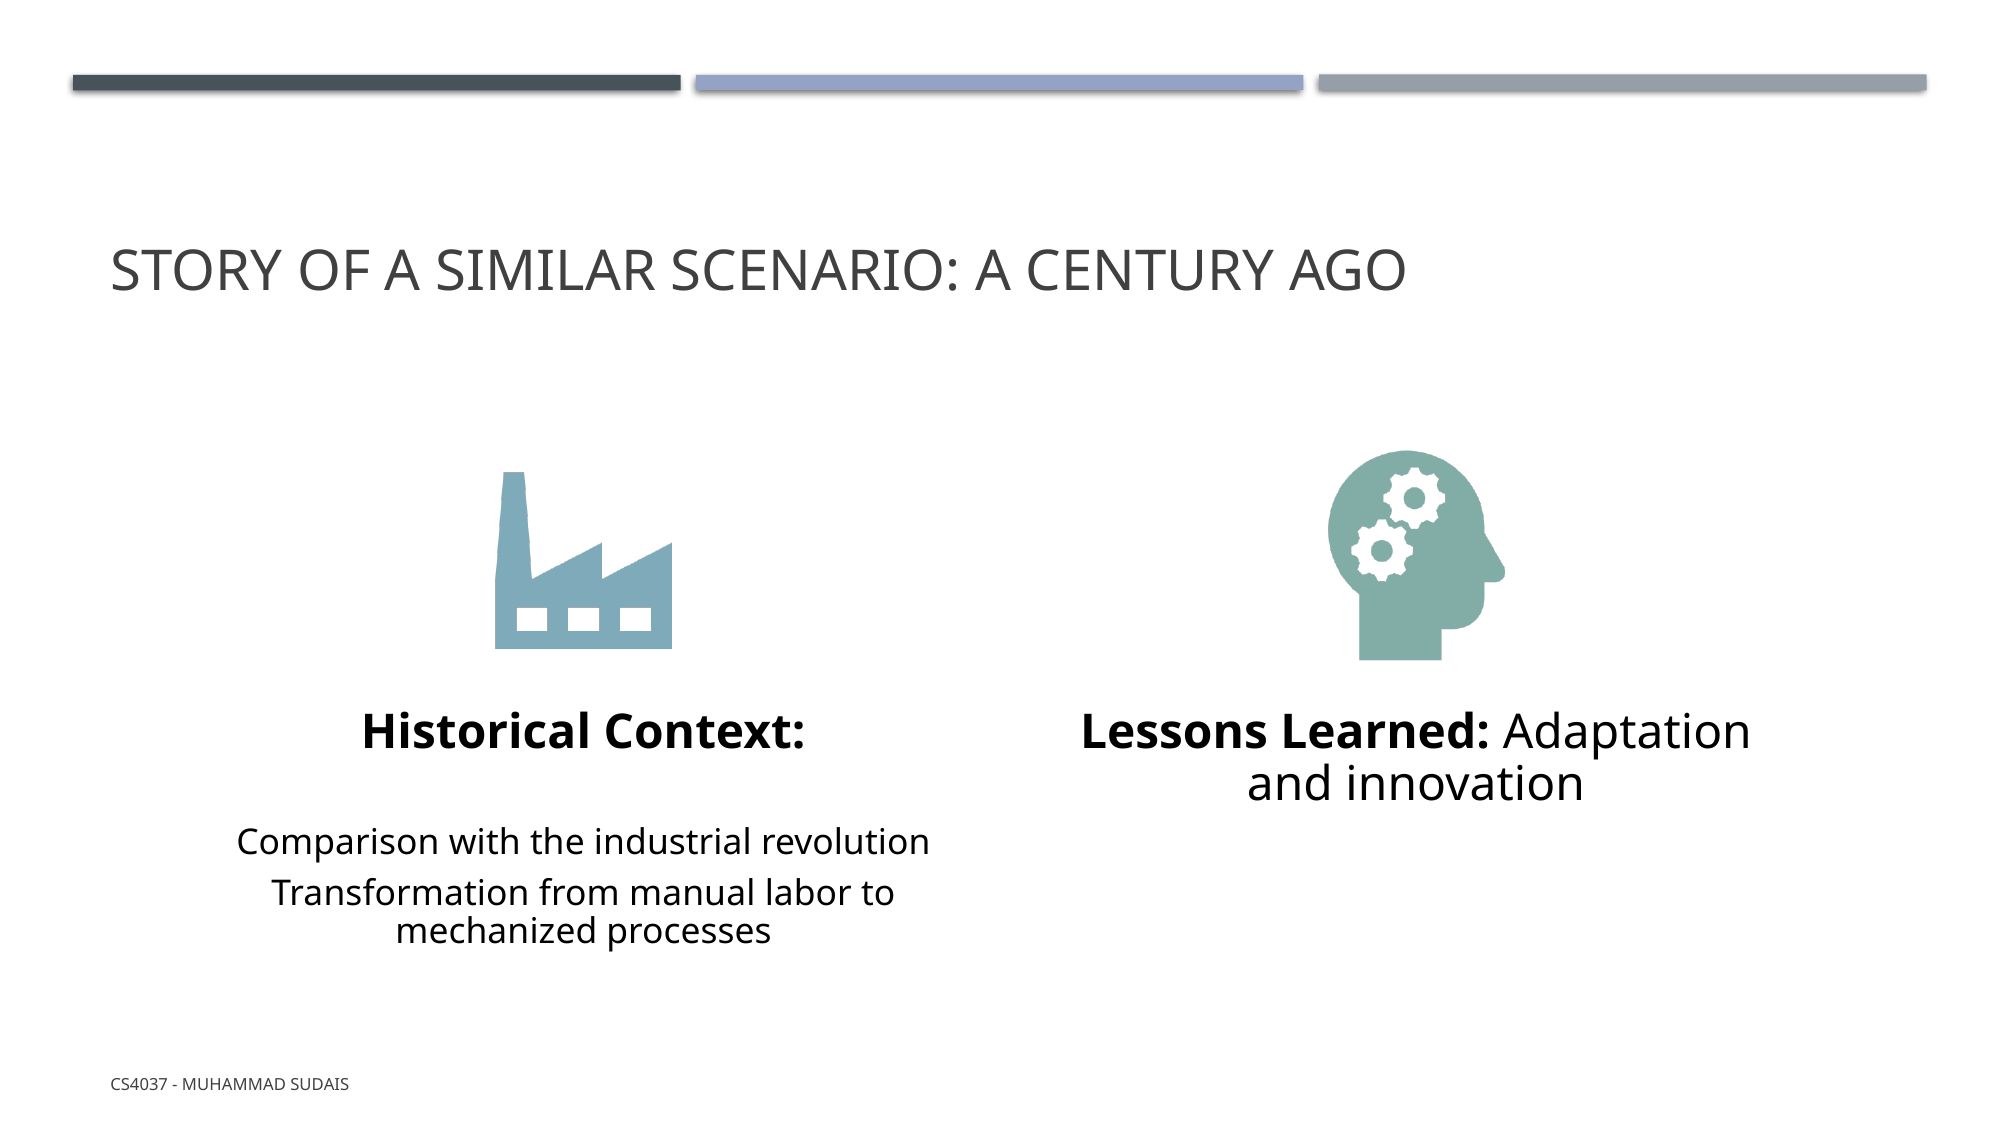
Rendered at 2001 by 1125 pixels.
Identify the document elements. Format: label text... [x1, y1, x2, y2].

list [94, 383, 1906, 1011]
title Story of a Similar Scenario: A Century Ago [95, 115, 1905, 311]
footer CS4037 - Muhammad Sudais [95, 1053, 1230, 1114]
